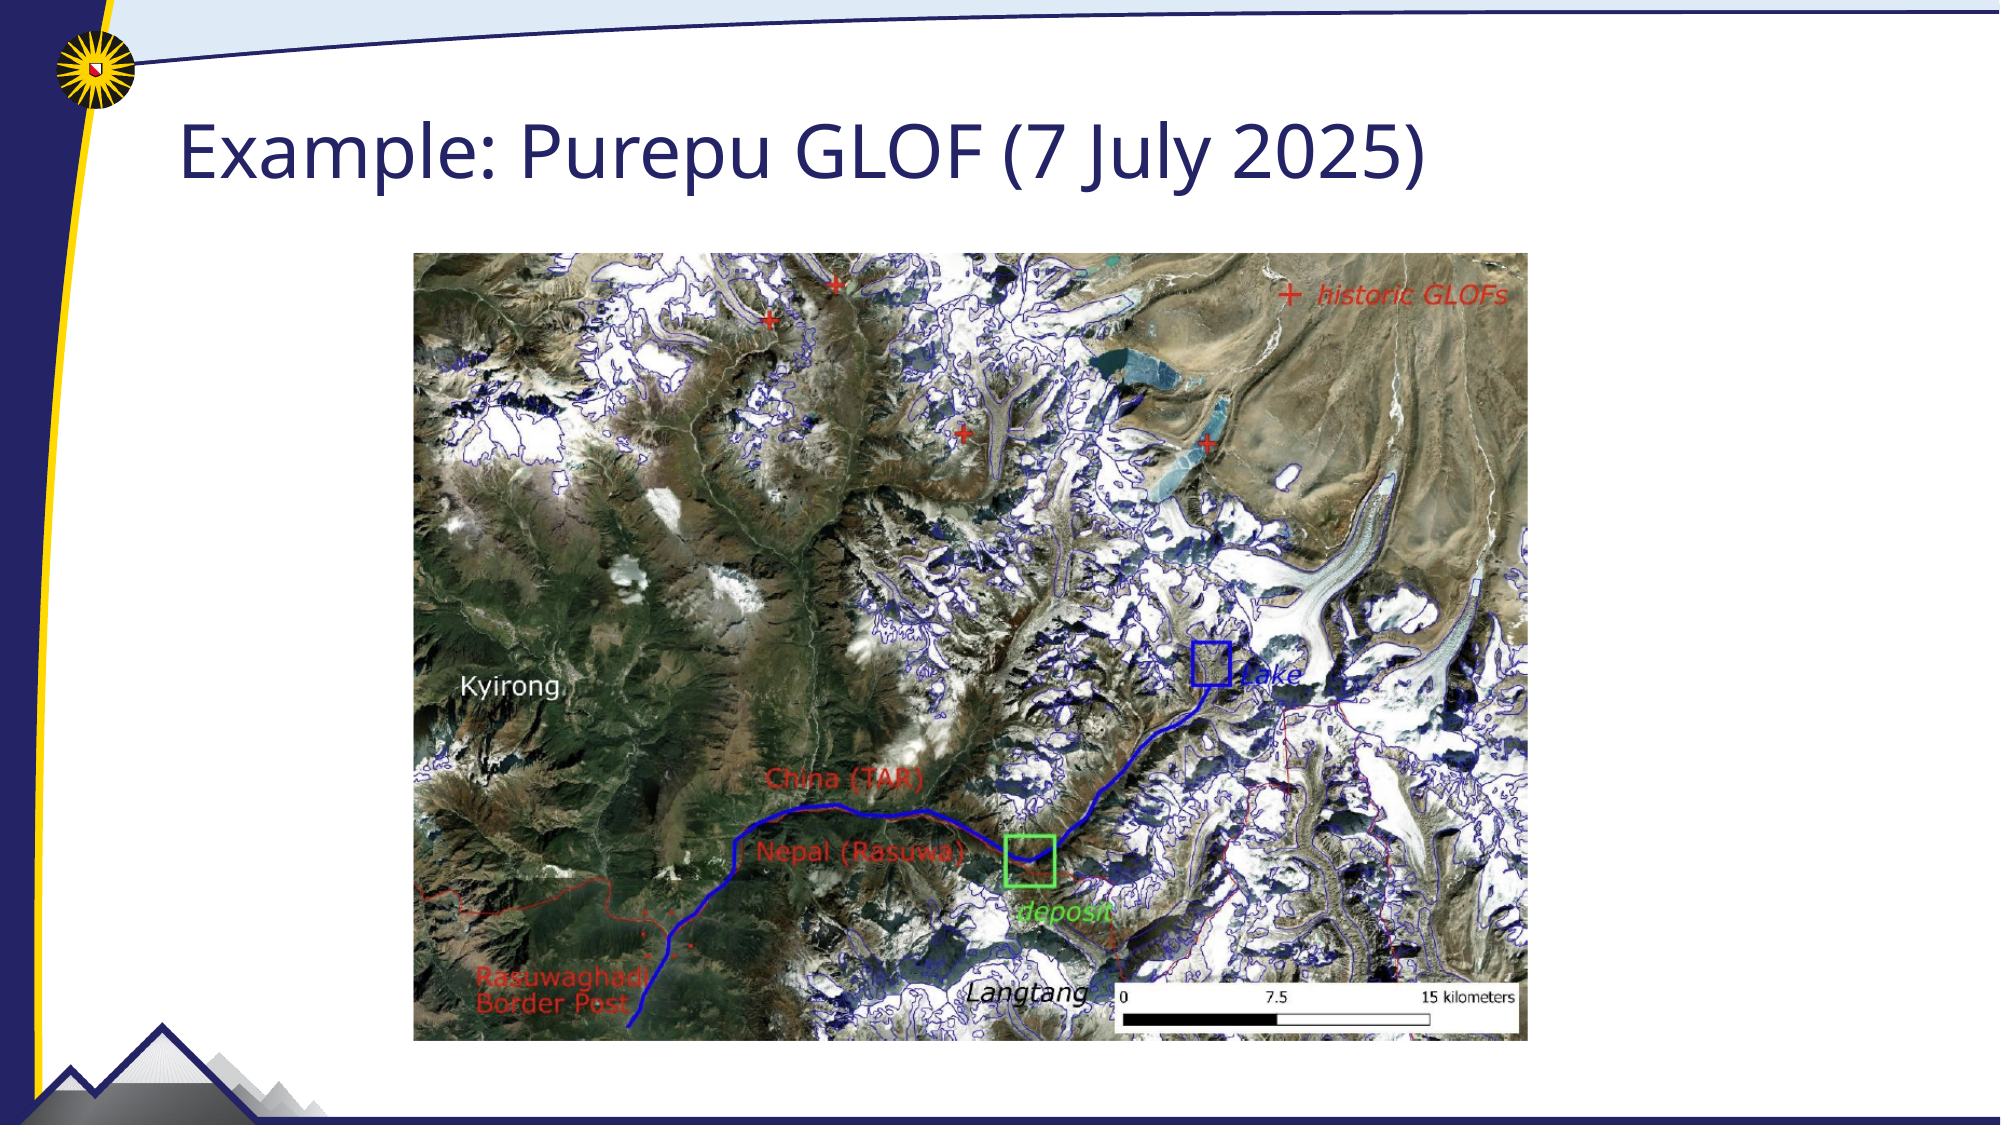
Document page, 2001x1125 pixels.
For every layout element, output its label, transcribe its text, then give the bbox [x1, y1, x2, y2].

picture [50, 24, 140, 114]
picture [9, 1022, 335, 1125]
title Example: Purepu GLOF (7 July 2025) [162, 70, 1874, 239]
picture [392, 239, 1545, 1055]
